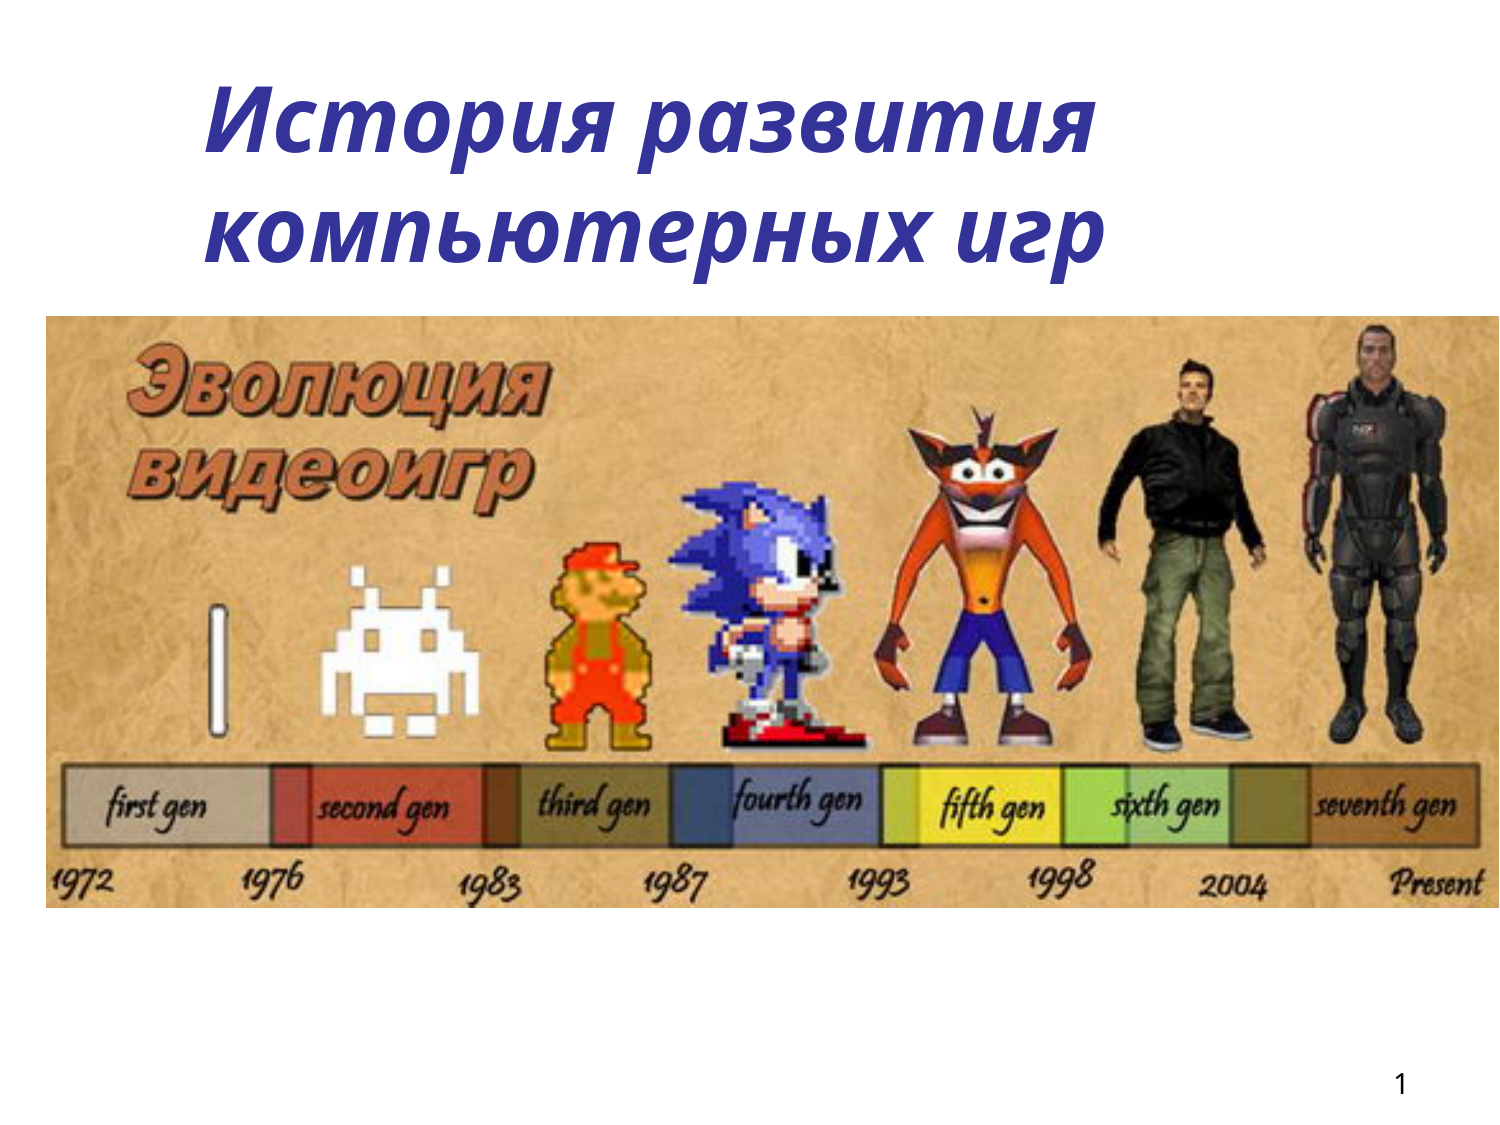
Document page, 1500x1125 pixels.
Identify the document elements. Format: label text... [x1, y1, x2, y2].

title История развития компьютерных игр [188, 101, 1468, 289]
slide_number 1 [1112, 1037, 1425, 1113]
picture [46, 316, 1499, 908]
